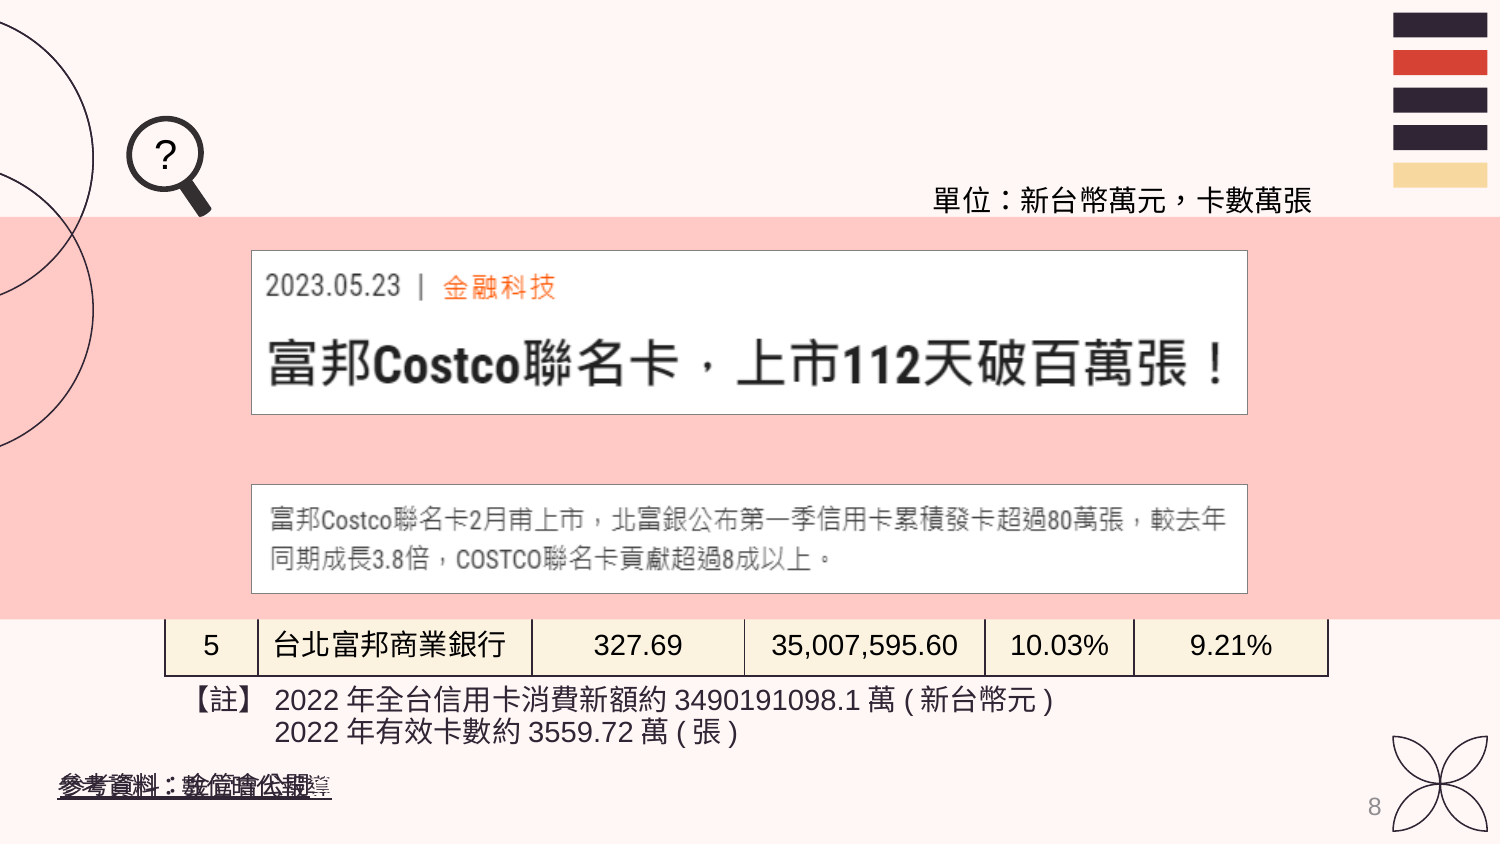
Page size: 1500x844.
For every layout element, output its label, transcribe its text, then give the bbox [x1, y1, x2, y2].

text_box [0, 235, 94, 447]
table_cell 327.69 [533, 621, 744, 675]
text_box 參考資料：金管會公開資料 [45, 754, 407, 806]
table_header 單位：新台幣萬元，卡數萬張 [207, 168, 1328, 215]
slide_number 8 [1296, 782, 1397, 830]
table_cell 10.03% [986, 621, 1133, 675]
text_box [0, 22, 94, 295]
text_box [251, 250, 1249, 594]
table_cell 5 [166, 621, 257, 675]
table_cell 9.21% [1135, 621, 1327, 675]
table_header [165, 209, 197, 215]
text_box [0, 215, 1500, 621]
table_cell 台北富邦商業銀行 [259, 621, 531, 675]
table_cell 35,007,595.60 [745, 621, 984, 675]
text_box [114, 117, 223, 201]
table_cell 【註】2022年全台信用卡消費新額約3490191098.1萬(新台幣元) 2022年有效卡數約3559.72萬(張) [165, 677, 1328, 757]
text_box 參考資料：數位時代報導資料 [42, 756, 404, 808]
